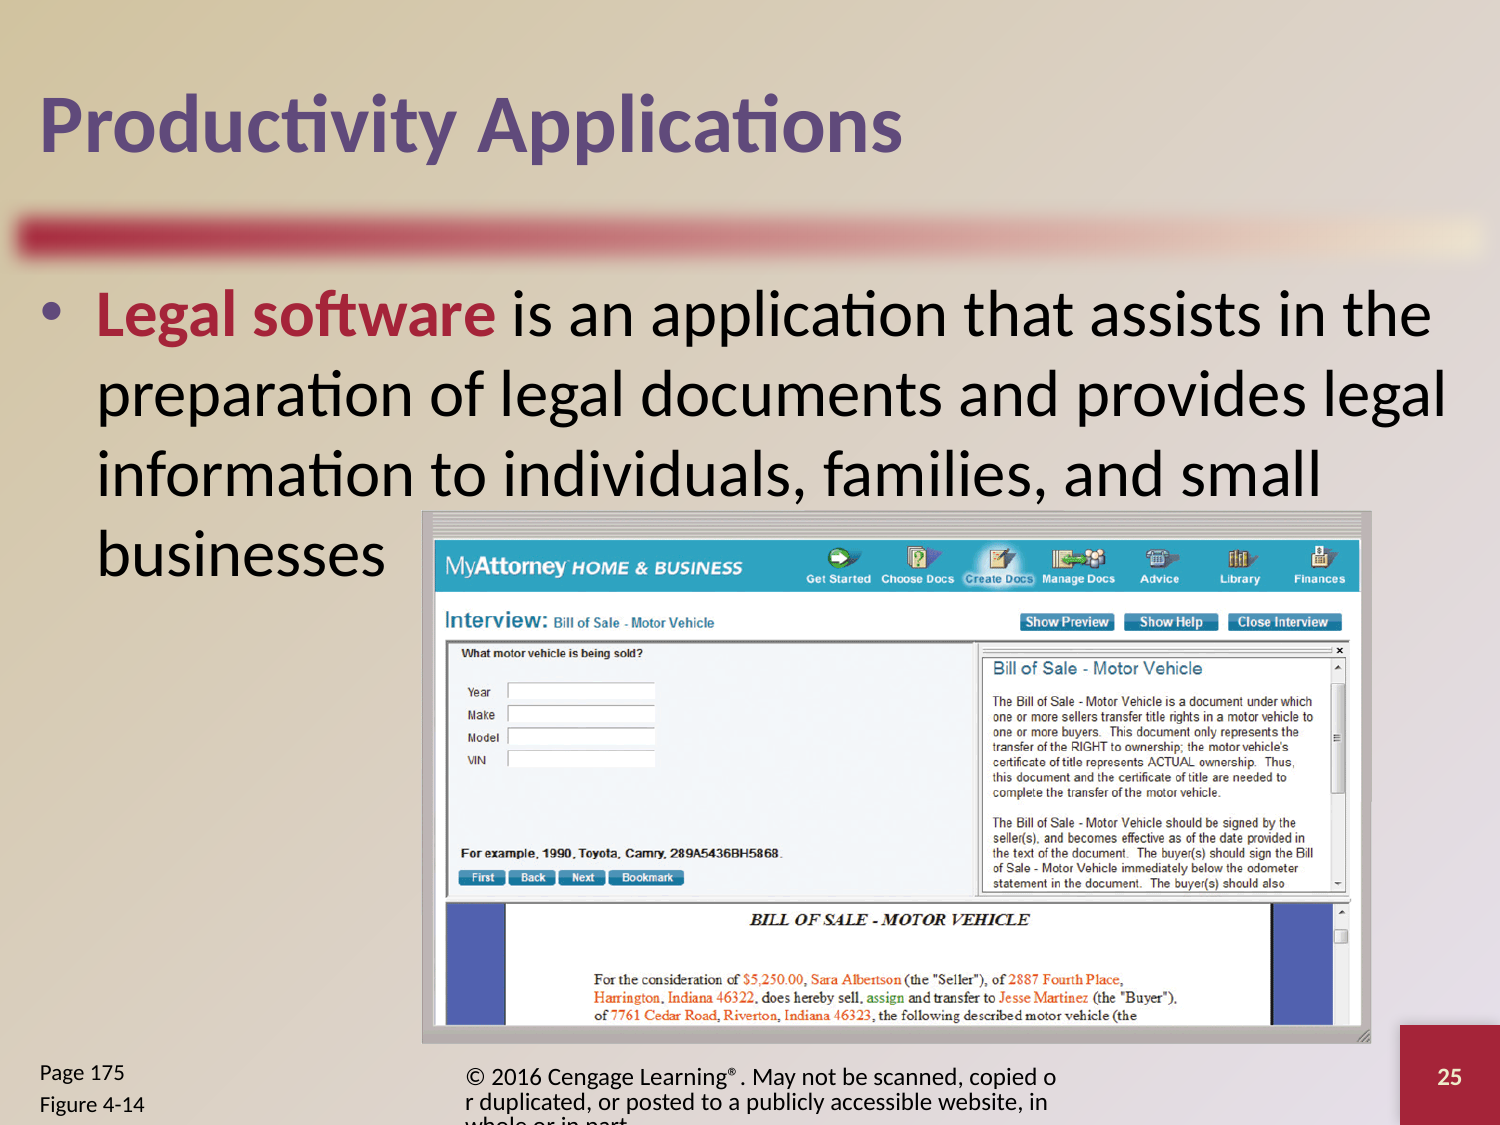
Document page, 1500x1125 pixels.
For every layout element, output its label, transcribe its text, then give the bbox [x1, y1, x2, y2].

title Productivity Applications [24, 24, 1475, 213]
slide_number 25 [1400, 1025, 1500, 1125]
list Legal software is an application that assists in the preparation of legal documents and provides legal information to individuals, families, and small businesses [24, 262, 1475, 1025]
list Page 175 Figure 4-14 [24, 1050, 300, 1125]
picture [420, 510, 1372, 1044]
footer © 2016 Cengage Learning®. May not be scanned, copied or duplicated, or posted to a publicly accessible website, in whole or in part. [450, 1053, 1075, 1113]
